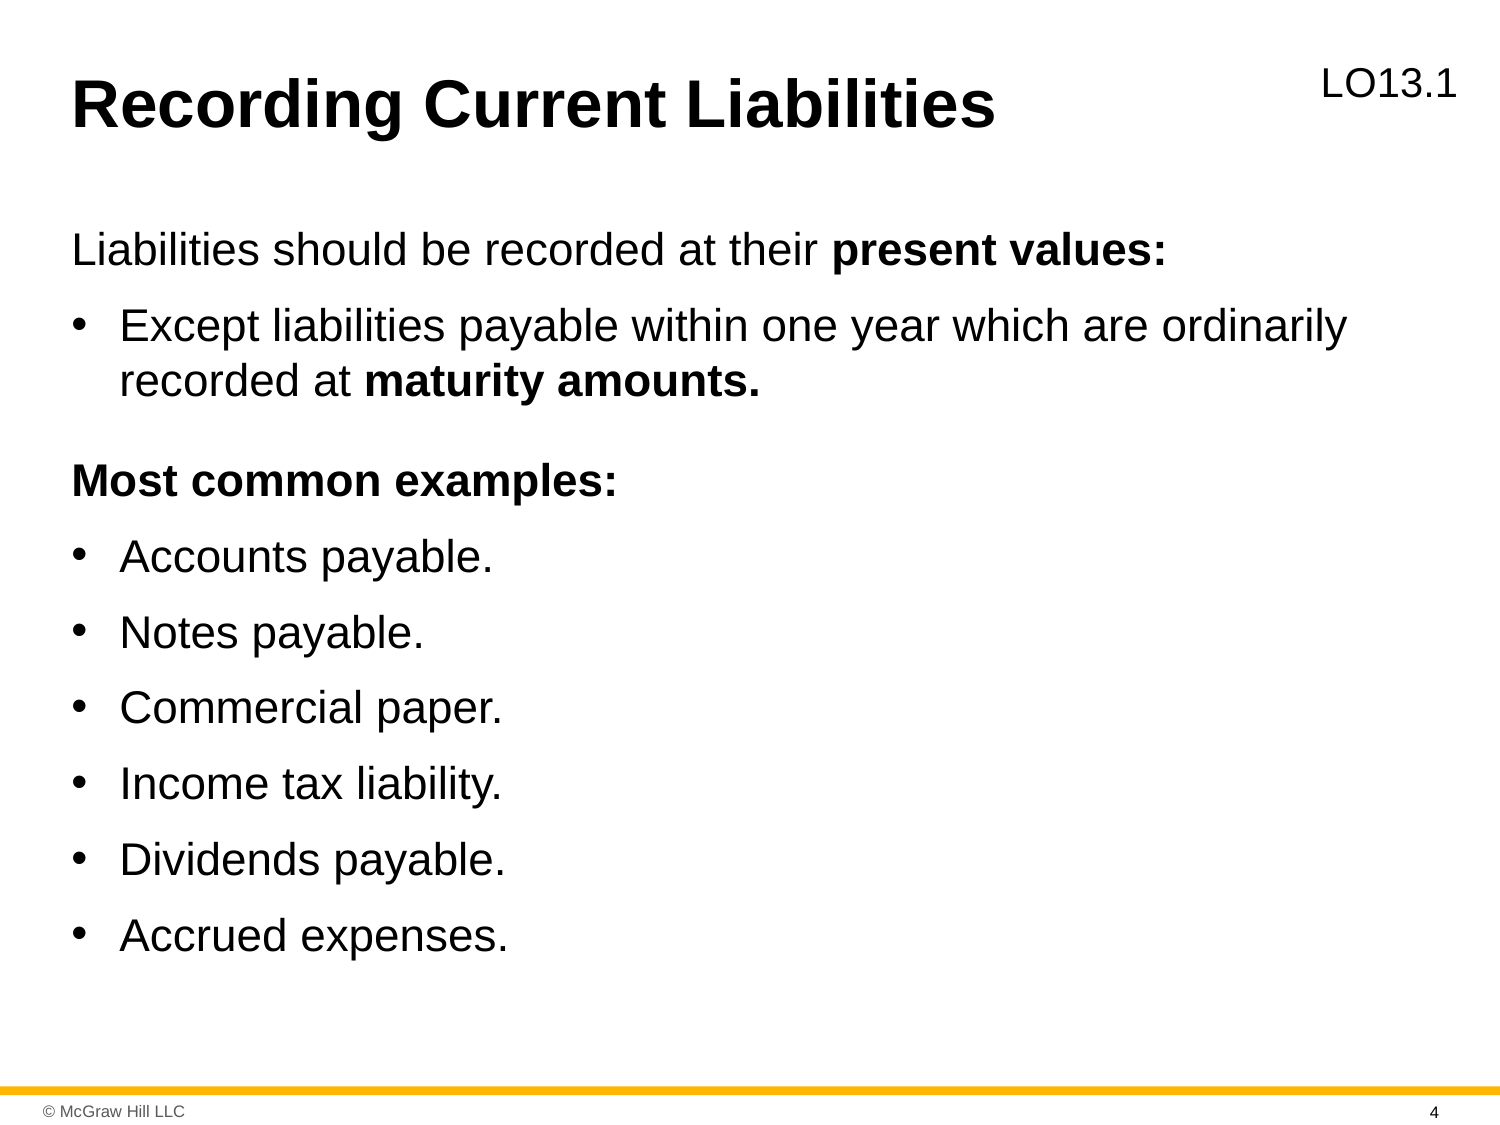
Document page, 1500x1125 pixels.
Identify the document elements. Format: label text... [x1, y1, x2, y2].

slide_number 4 [1415, 1094, 1474, 1122]
title Recording Current Liabilities [56, 31, 1058, 180]
list L O13.1 [1305, 47, 1480, 110]
list Most common examples: Accounts payable. Notes payable. Commercial paper. Income tax liability. Dividends payable. Accrued expenses. [56, 443, 1444, 985]
list Liabilities should be recorded at their present values: Except liabilities payable within one year which are ordinarily recorded at maturity amounts. [56, 212, 1444, 417]
